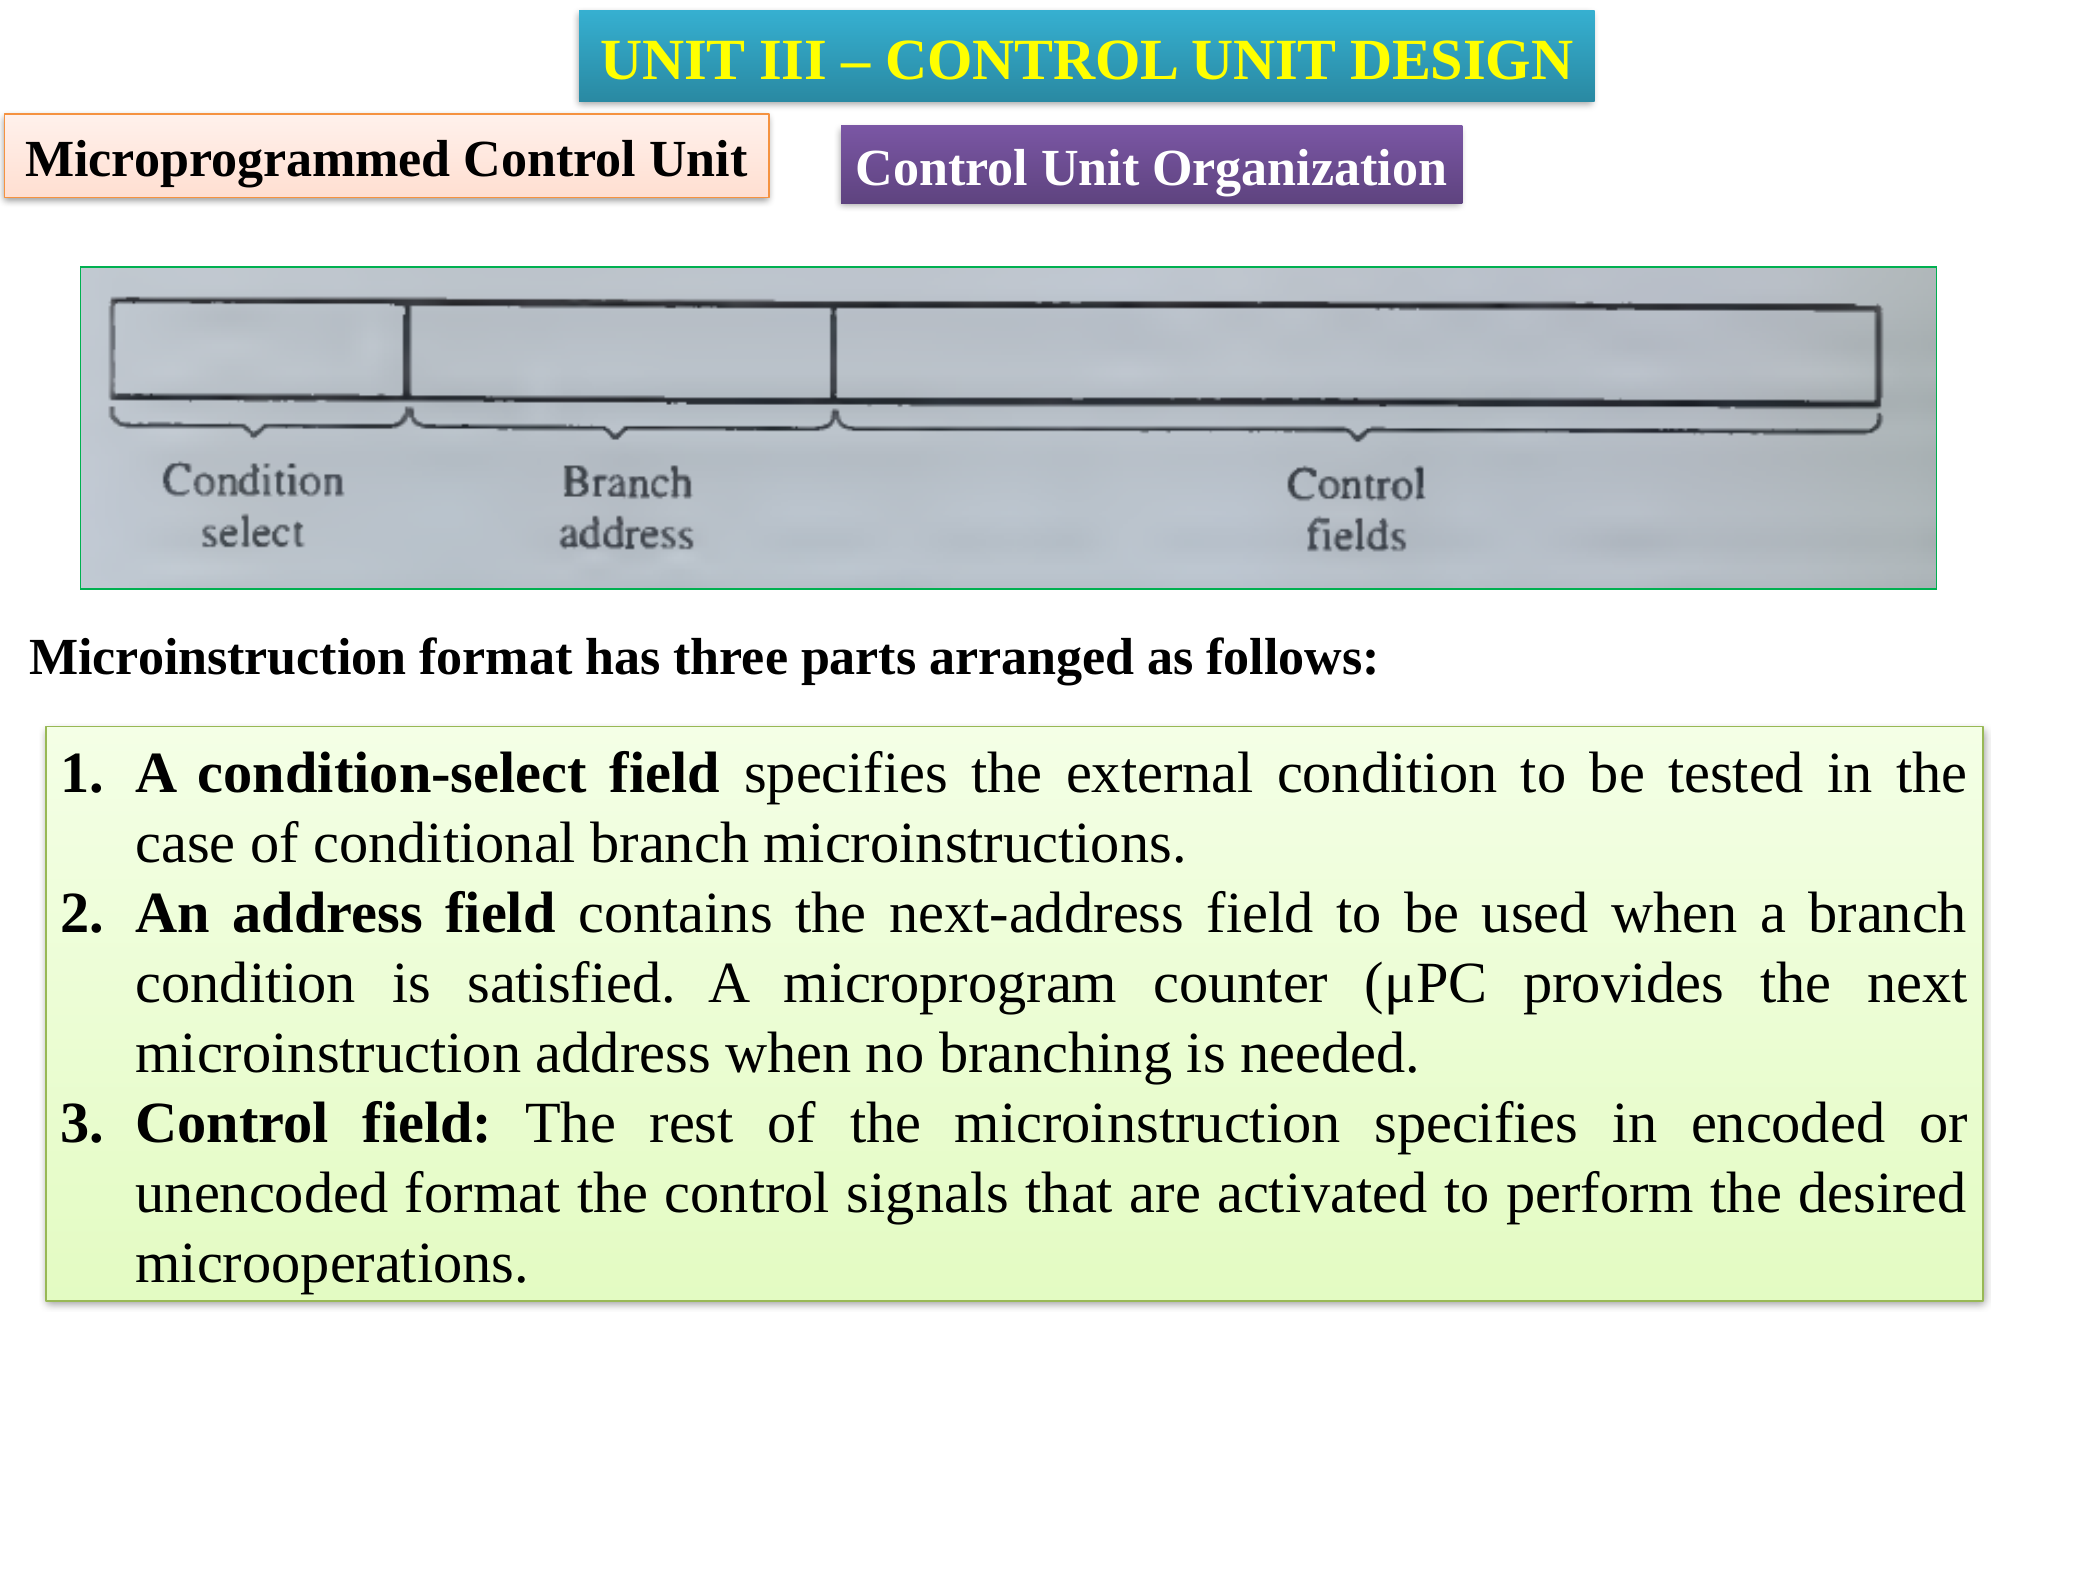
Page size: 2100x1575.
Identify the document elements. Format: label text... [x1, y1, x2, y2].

text_box A condition-select field specifies the external condition to be tested in the case of conditional branch microinstructions. An address field contains the next-address field to be used when a branch condition is satisfied. A microprogram counter (μPC provides the next microinstruction address when no branching is needed. Control field: The rest of the microinstruction specifies in encoded or unencoded format the control signals that are activated to perform the desired microoperations. [45, 726, 1984, 1302]
text_box Control Unit Organization [841, 125, 1463, 204]
text_box Microprogrammed Control Unit [4, 113, 770, 198]
picture [81, 267, 1937, 589]
text_box Microinstruction format has three parts arranged as follows: [14, 614, 1396, 692]
text_box UNIT III – CONTROL UNIT DESIGN [579, 10, 1595, 102]
